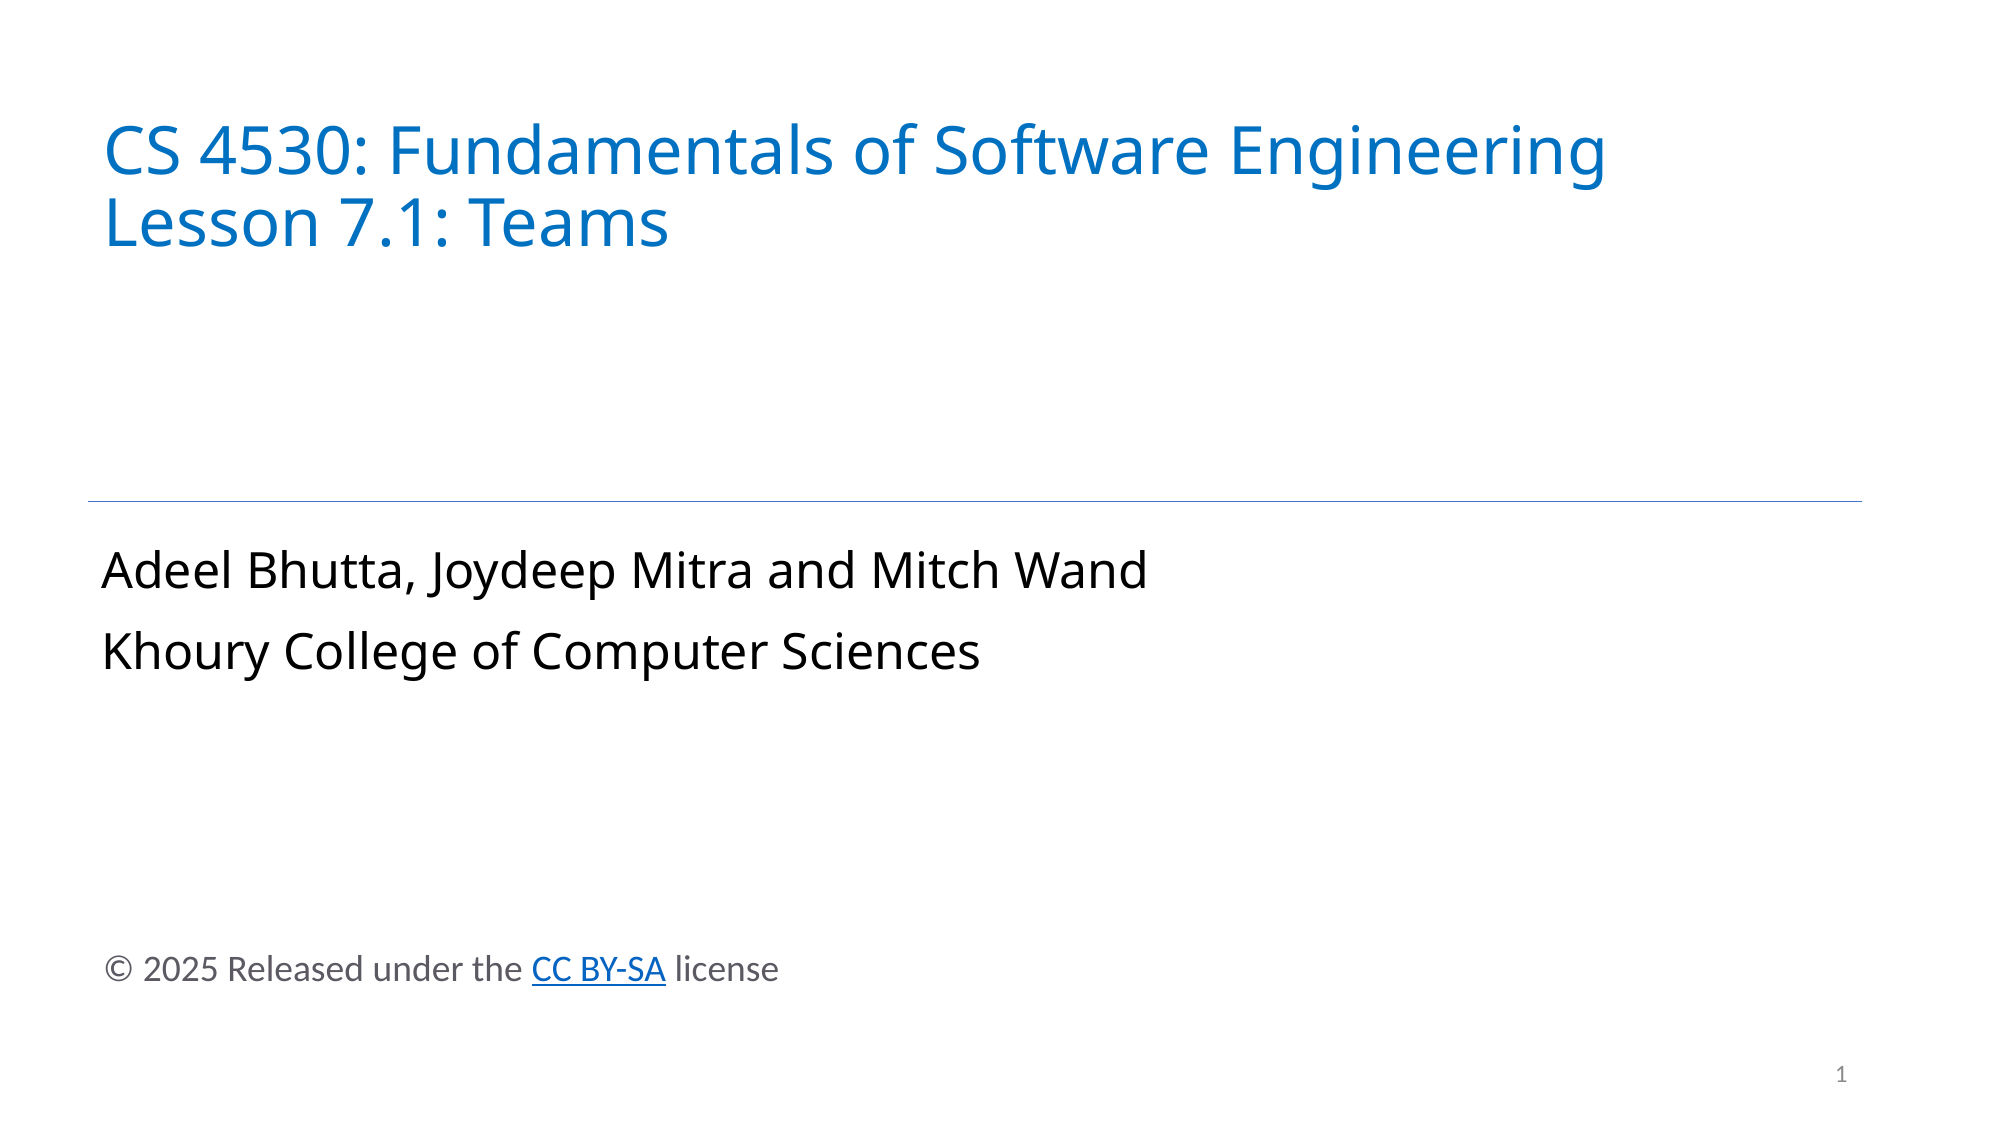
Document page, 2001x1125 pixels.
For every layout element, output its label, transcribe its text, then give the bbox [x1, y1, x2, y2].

text_box © 2025 Released under the CC BY-SA license [88, 936, 1089, 997]
subtitle Adeel Bhutta, Joydeep Mitra and Mitch Wand Khoury College of Computer Sciences [85, 531, 1748, 803]
title CS 4530: Fundamentals of Software Engineering Lesson 7.1: Teams [88, 109, 1863, 501]
slide_number 1 [1412, 1042, 1863, 1103]
